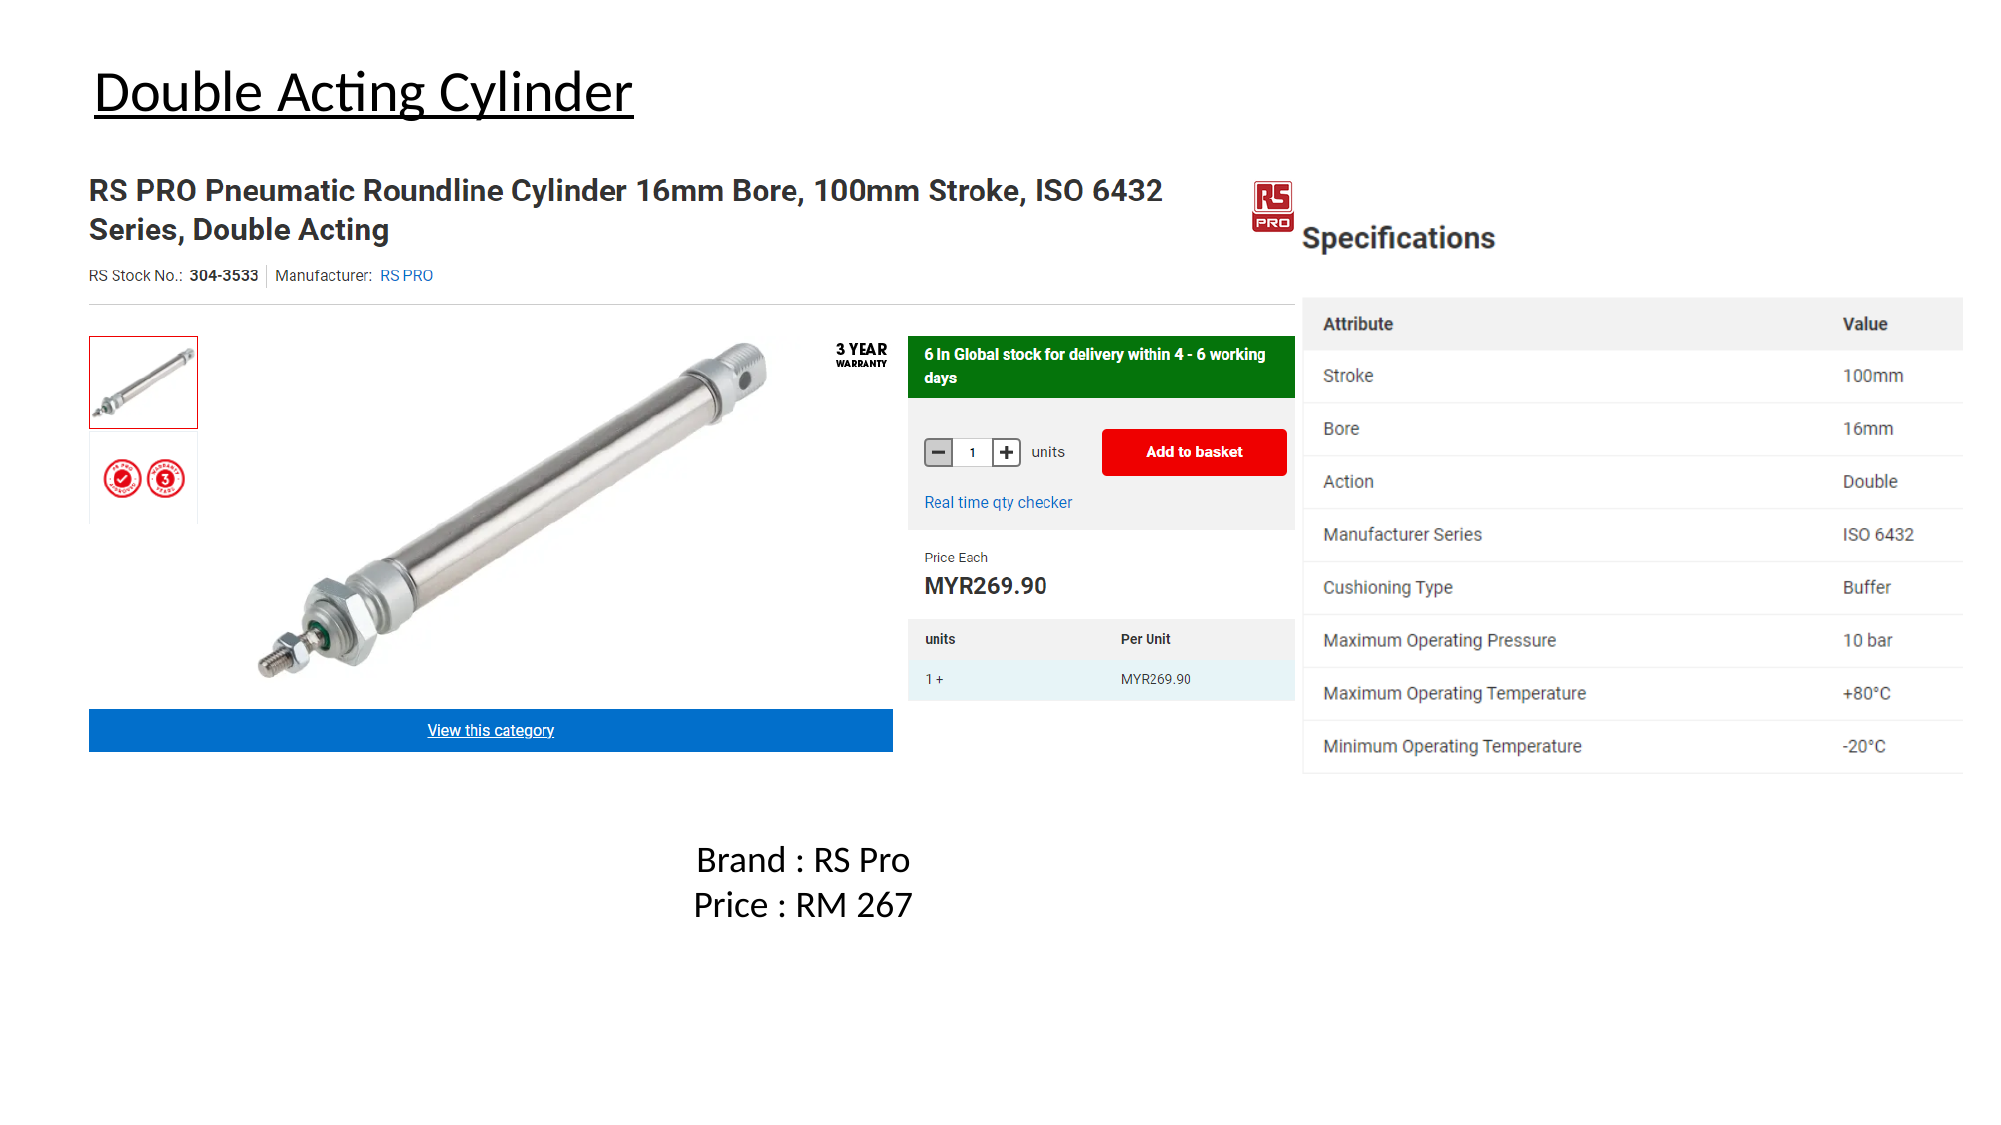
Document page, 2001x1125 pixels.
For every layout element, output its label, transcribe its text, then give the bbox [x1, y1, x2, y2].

text_box Brand : RS Pro Price : RM 267 [581, 827, 1027, 933]
picture [79, 163, 1963, 774]
text_box Double Acting Cylinder [79, 45, 697, 131]
